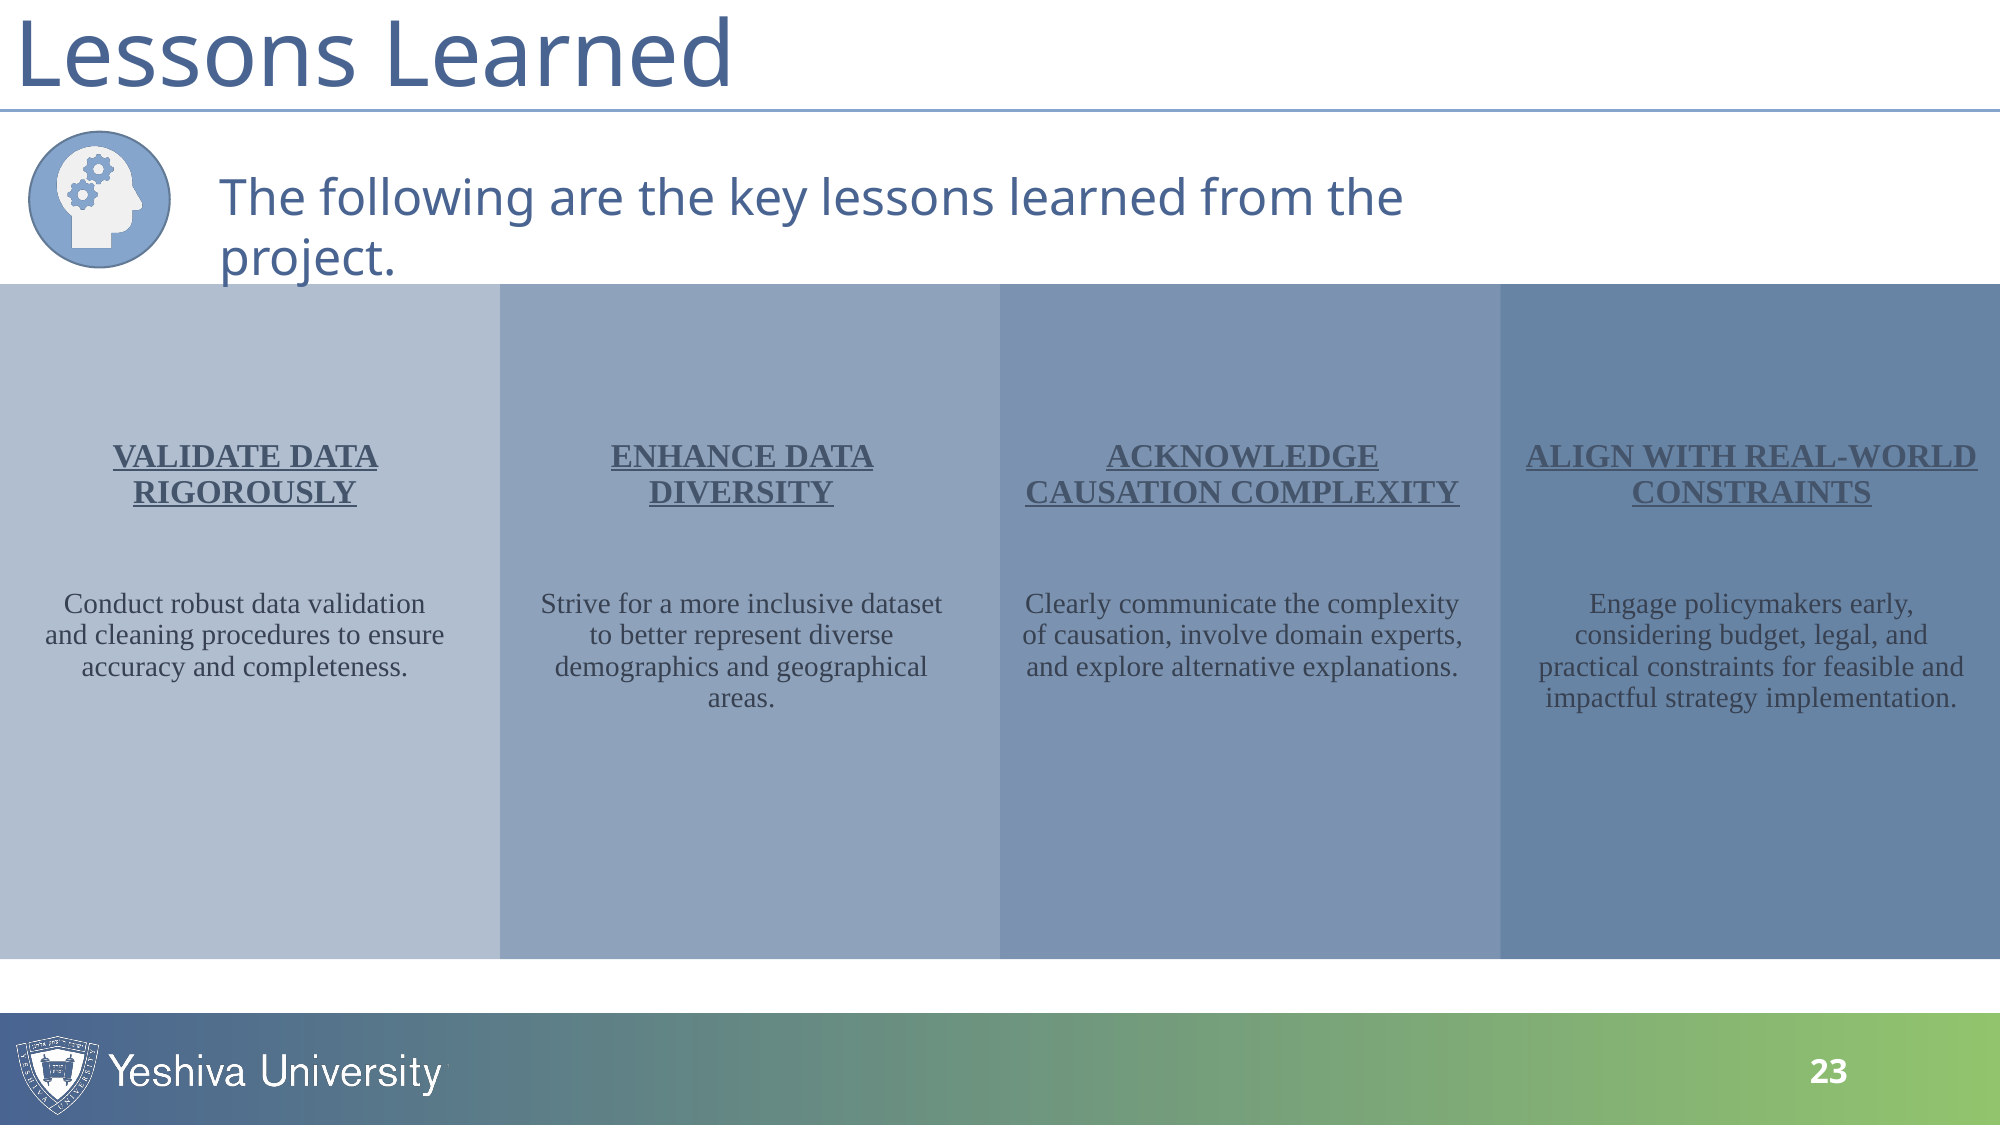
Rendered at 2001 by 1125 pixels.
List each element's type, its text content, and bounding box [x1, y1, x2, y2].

list Align with Real-world Constraints Engage policymakers early, considering budget, legal, and practical constraints for feasible and impactful strategy implementation. [1508, 431, 1995, 764]
text_box [65, 260, 134, 269]
picture [39, 139, 160, 260]
slide_number 23 [1412, 1042, 1863, 1103]
list Validate Data Rigorously Conduct robust data validation and cleaning procedures to ensure accuracy and completeness. [29, 431, 462, 764]
text_box [160, 163, 171, 236]
list Enhance Data Diversity Strive for a more inclusive dataset to better represent diverse demographics and geographical areas. [525, 431, 958, 733]
text_box [65, 130, 134, 139]
text_box Lessons Learned [0, 0, 2000, 108]
text_box The following are the key lessons learned from the project. [204, 157, 1486, 293]
text_box [28, 163, 39, 237]
list Acknowledge Causation Complexity Clearly communicate the complexity of causation, involve domain experts, and explore alternative explanations. [999, 431, 1486, 764]
